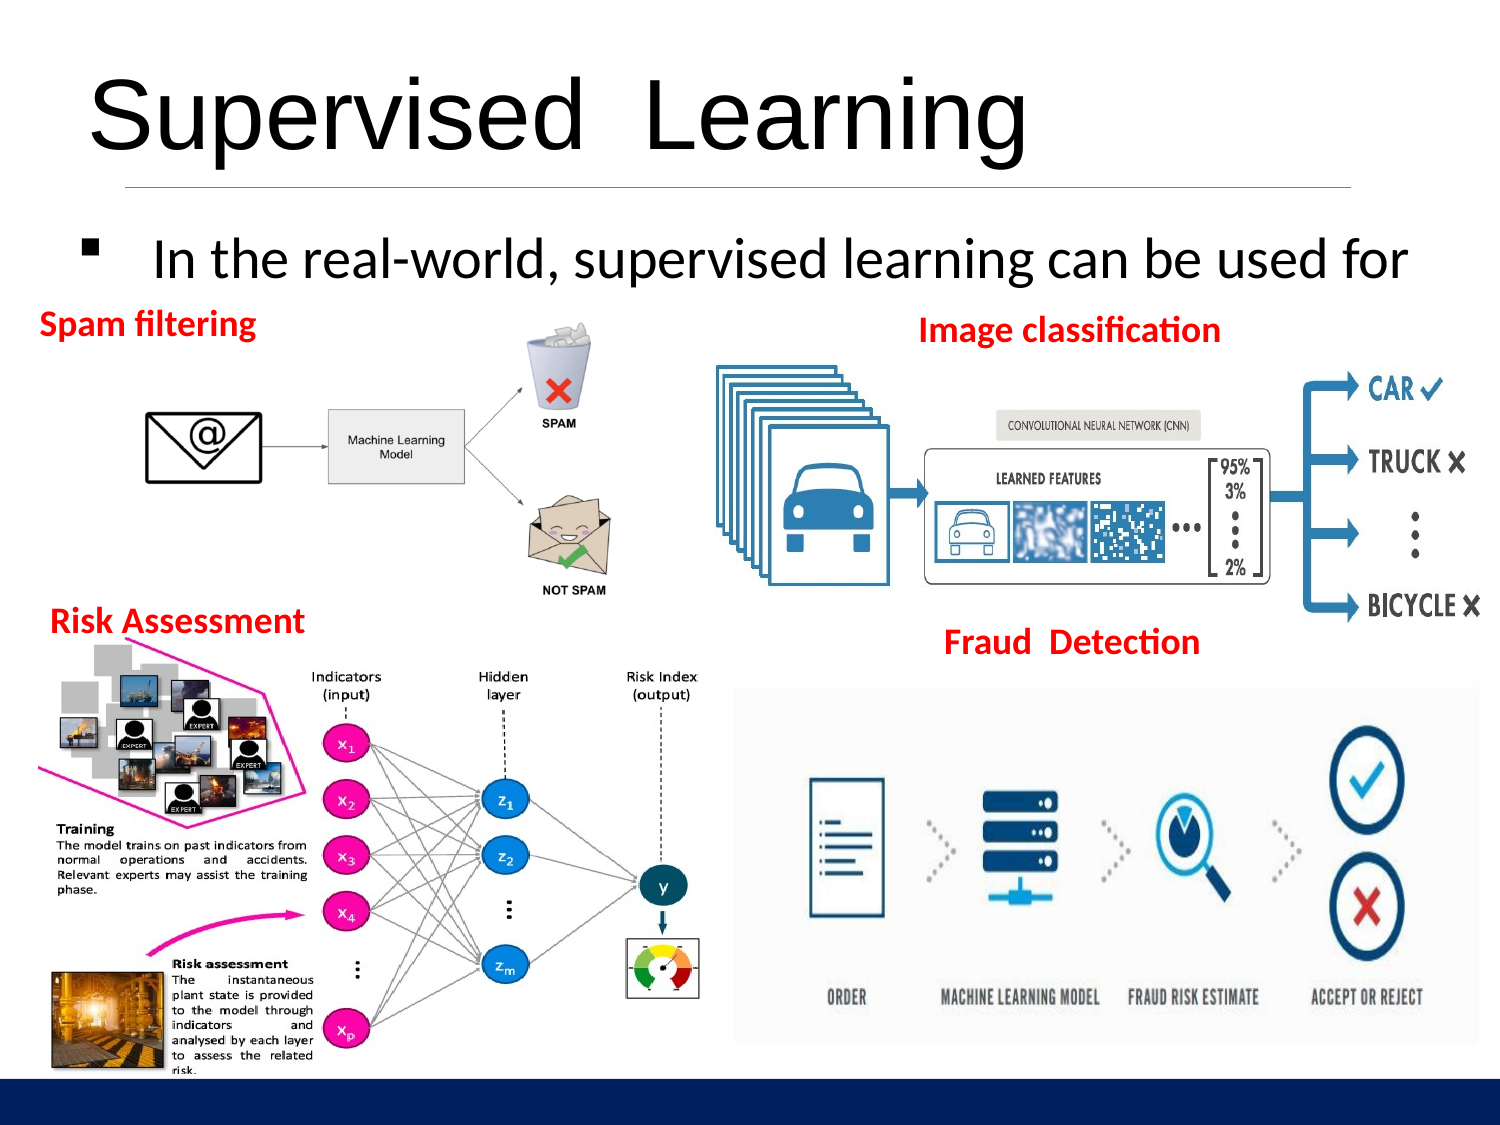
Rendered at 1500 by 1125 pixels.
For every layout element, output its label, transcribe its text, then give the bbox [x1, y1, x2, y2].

text_box Spam filtering [24, 292, 338, 352]
text_box Image classification [903, 297, 1237, 358]
title Supervised Learning [87, 50, 1338, 172]
text_box Risk Assessment [35, 588, 723, 648]
text_box In the real-world, supervised learning can be used for [62, 212, 1450, 298]
picture [714, 362, 1482, 624]
text_box Fraud Detection [929, 632, 1217, 665]
picture [712, 667, 1500, 1074]
picture [87, 316, 709, 605]
picture [38, 636, 704, 1074]
